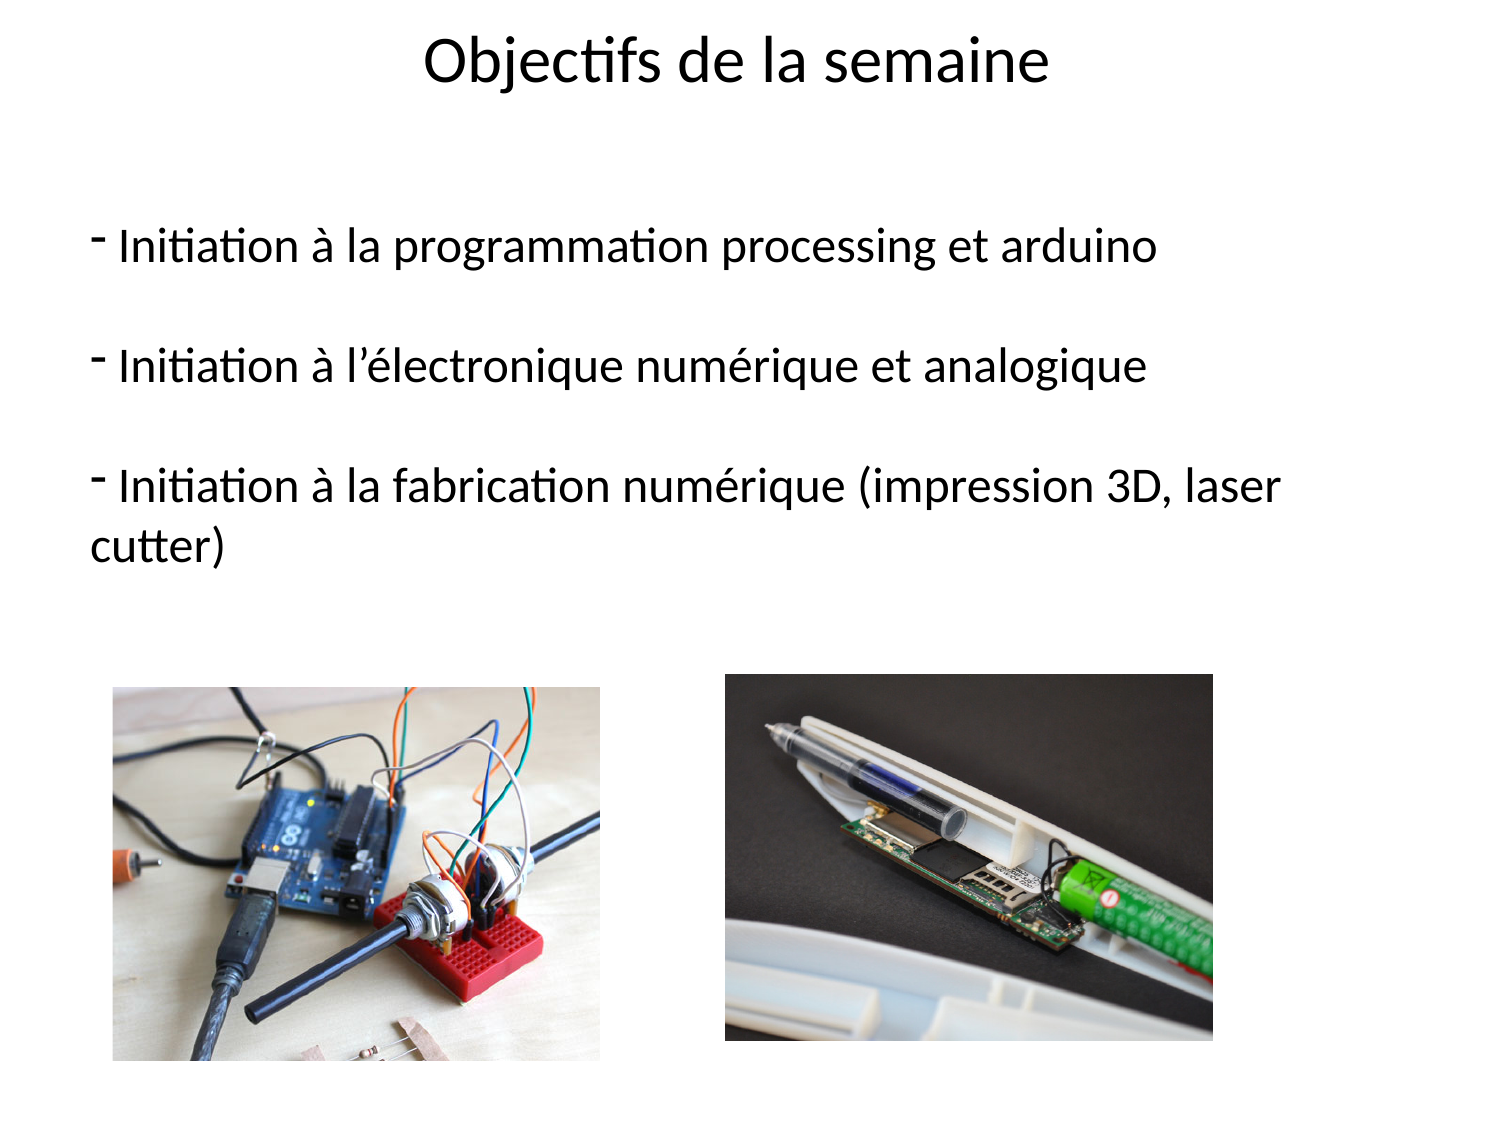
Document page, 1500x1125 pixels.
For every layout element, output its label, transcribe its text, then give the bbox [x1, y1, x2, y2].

picture [724, 674, 1213, 1041]
picture [112, 687, 601, 1062]
text_box Initiation à la programmation processing et arduino Initiation à l’électronique numérique et analogique Initiation à la fabrication numérique (impression 3D, laser cutter) [74, 124, 1425, 800]
title Objectifs de la semaine [62, 0, 1413, 113]
